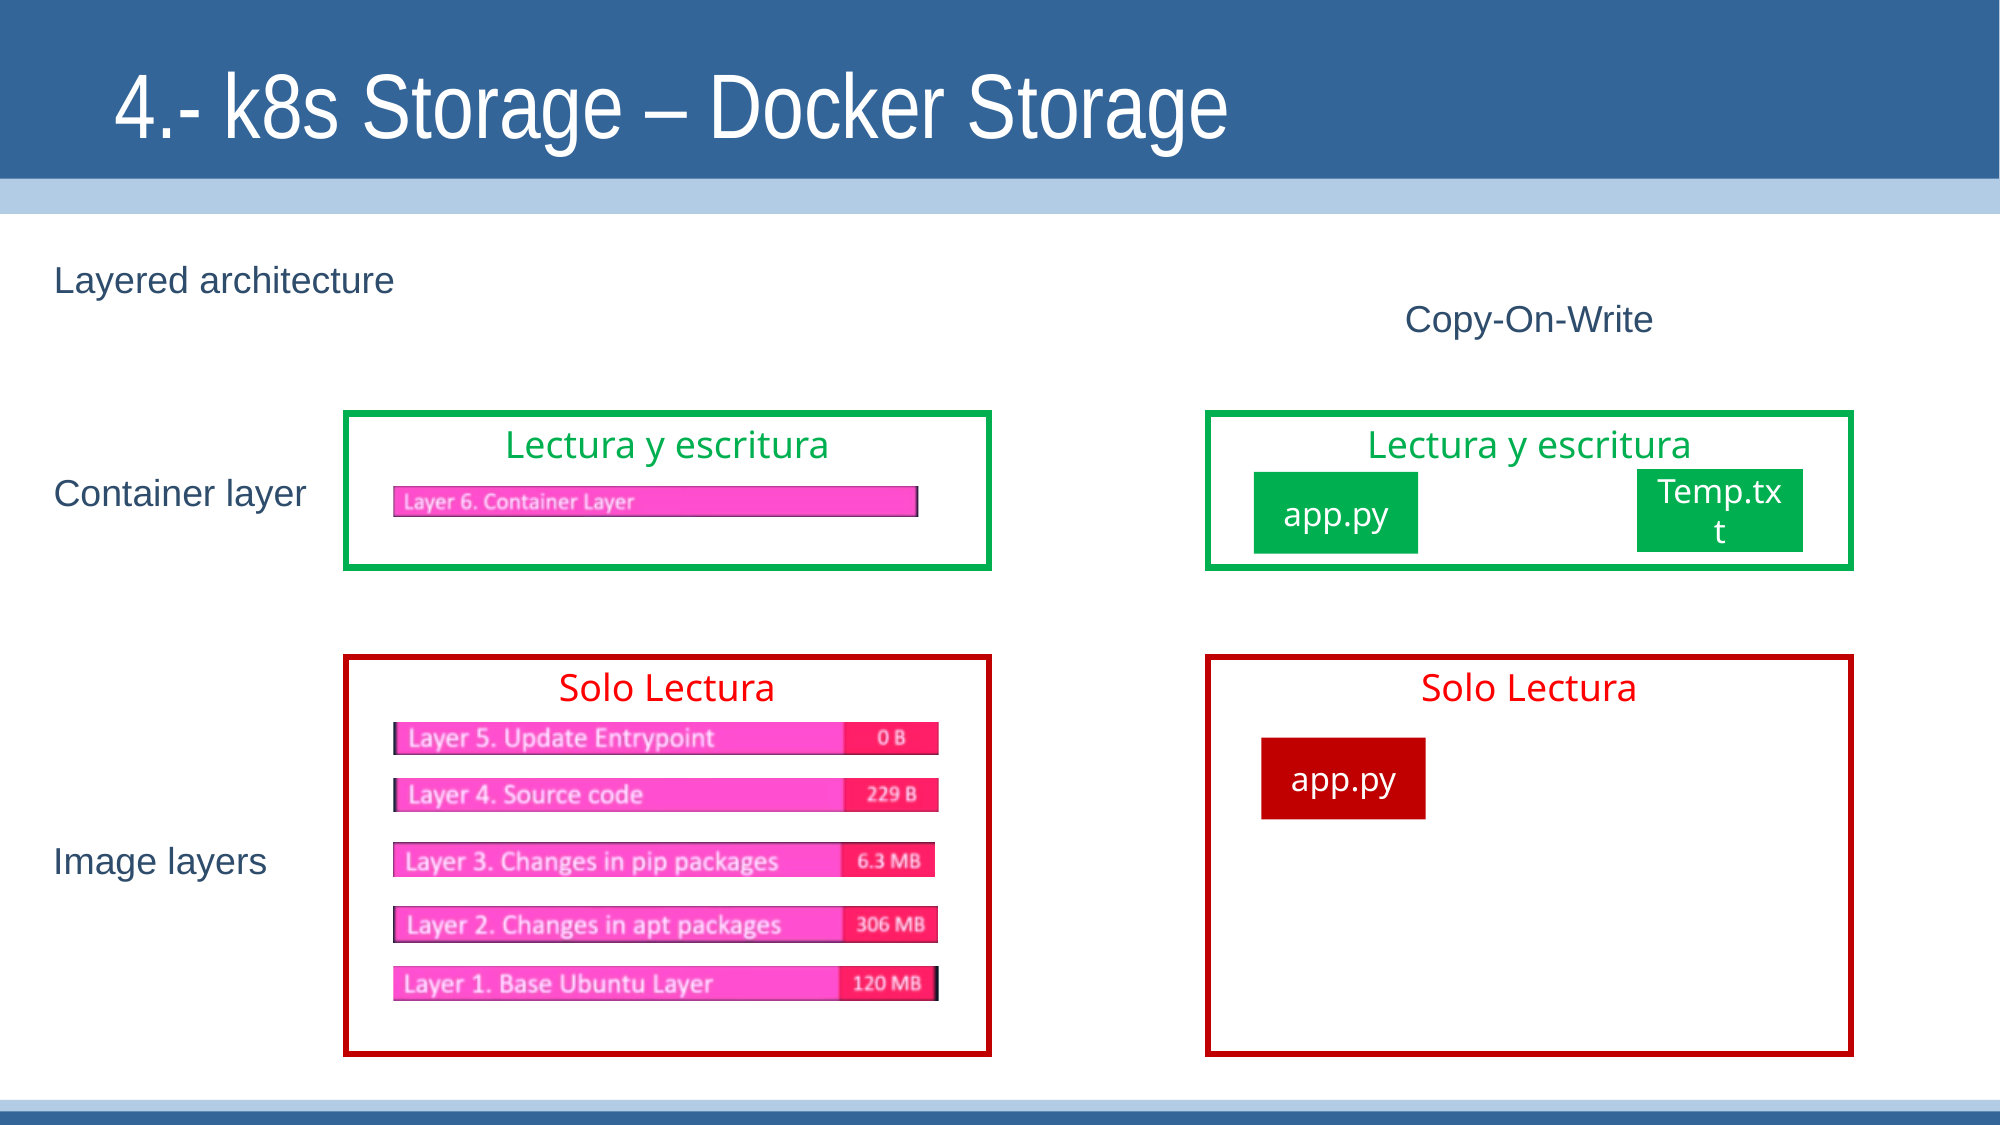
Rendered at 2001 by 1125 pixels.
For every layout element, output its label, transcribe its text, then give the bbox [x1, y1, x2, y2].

text_box app.py [1253, 471, 1419, 555]
picture [393, 722, 939, 755]
text_box Container layer [38, 461, 322, 522]
picture [393, 842, 935, 877]
title 4.- k8s Storage – Docker Storage [99, 42, 1914, 161]
text_box Image layers [38, 829, 283, 889]
text_box app.py [1260, 737, 1427, 820]
text_box Solo Lectura [345, 656, 990, 1055]
text_box Lectura y escritura [1207, 412, 1852, 568]
text_box Copy-On-Write [1390, 287, 1669, 348]
picture [393, 778, 939, 812]
text_box Solo Lectura [1207, 656, 1852, 1055]
text_box Temp.txt [1637, 469, 1803, 552]
text_box Layered architecture [39, 248, 410, 309]
picture [393, 906, 938, 943]
picture [393, 486, 919, 517]
picture [393, 966, 939, 1001]
text_box Lectura y escritura [345, 412, 990, 568]
